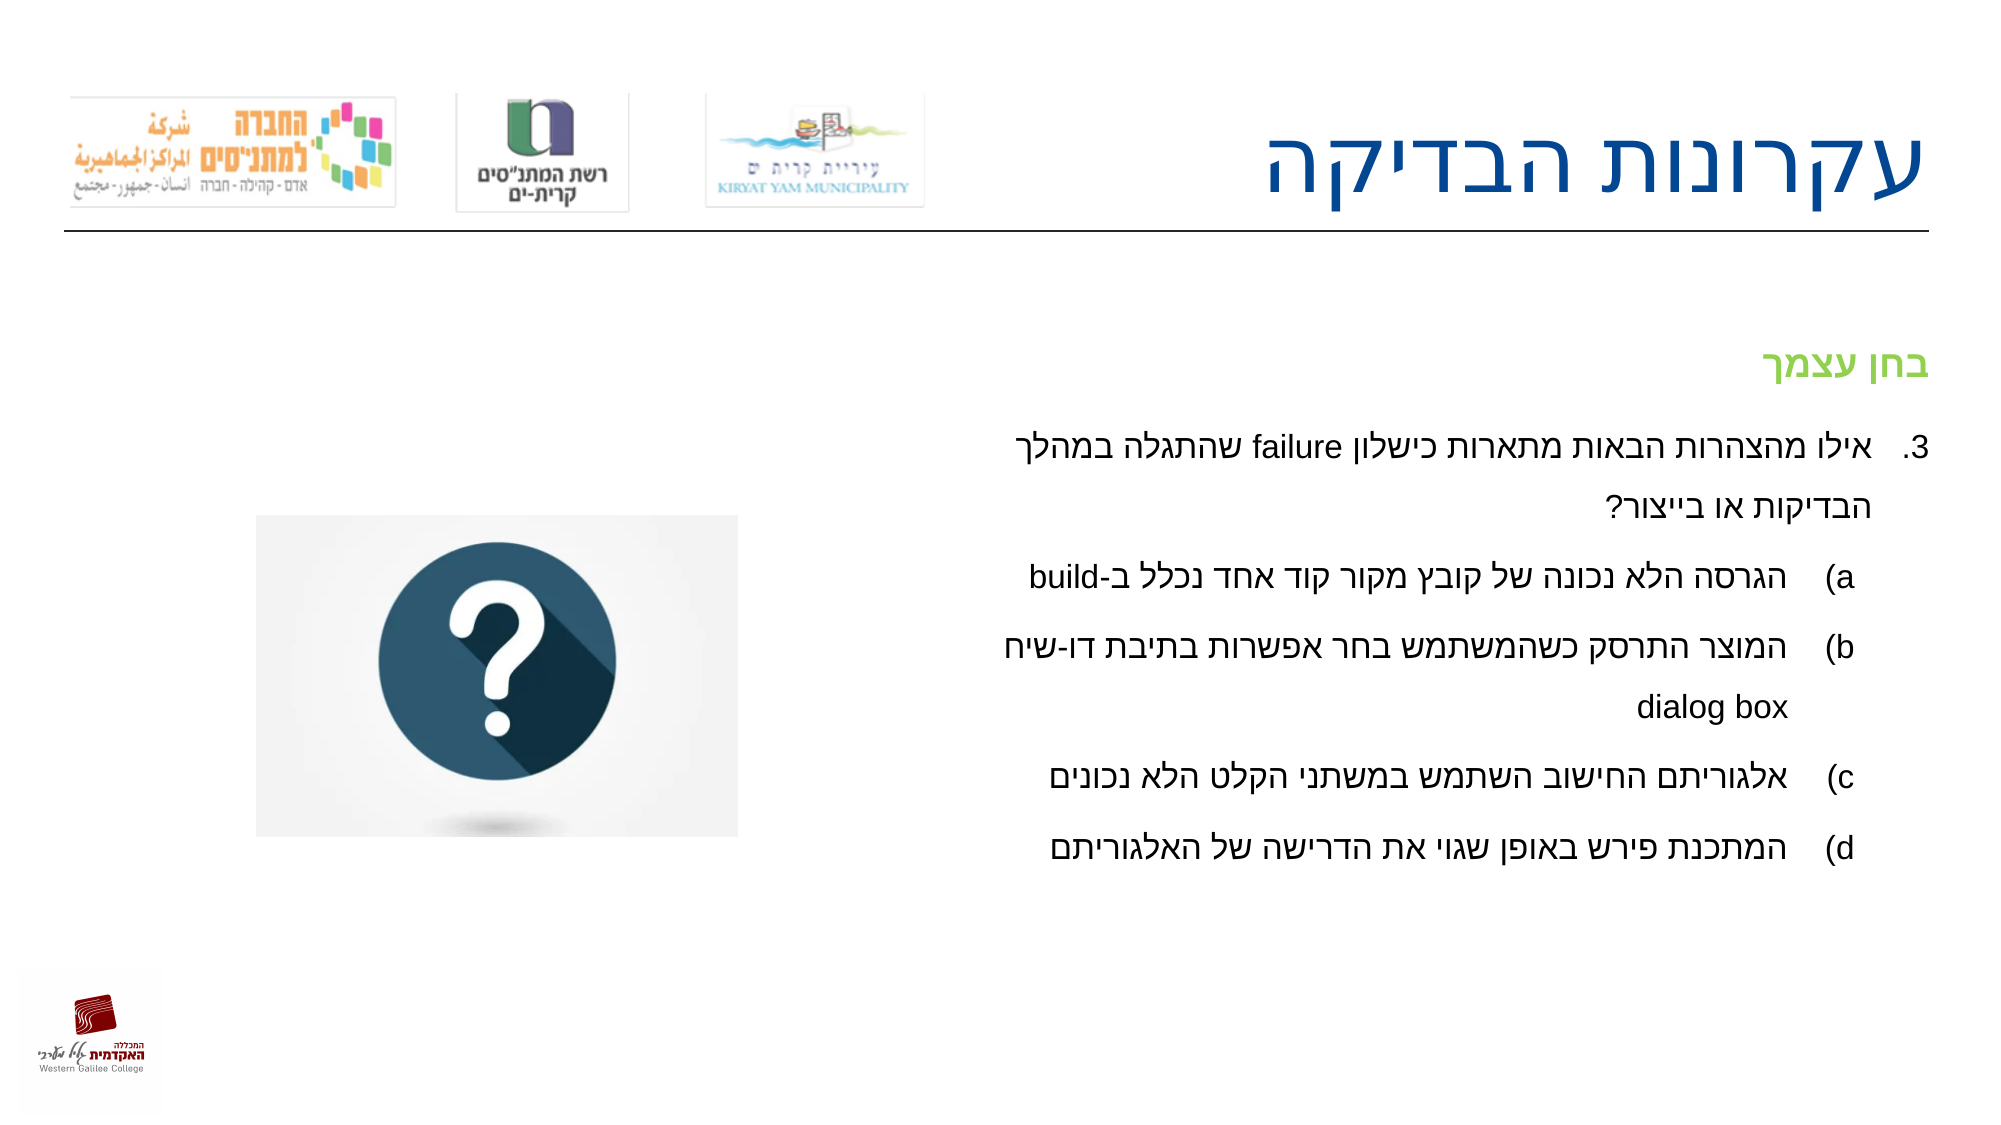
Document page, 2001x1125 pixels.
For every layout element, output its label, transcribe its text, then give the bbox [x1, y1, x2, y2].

picture [256, 515, 738, 837]
title עקרונות הבדיקה [64, 55, 1930, 221]
list בחן עצמך אילו מהצהרות הבאות מתארות כישלון failure שהתגלה במהלך הבדיקות או בייצור? הגרסה הלא נכונה של קובץ מקור קוד אחד נכלל ב-build המוצר התרסק כשהמשתמש בחר אפשרות בתיבת דו-שיח dialog box אלגוריתם החישוב השתמש במשתני הקלט הלא נכונים המתכנת פירש באופן שגוי את הדרישה של האלגוריתם [979, 309, 1930, 1043]
picture [18, 970, 164, 1116]
picture [70, 93, 925, 213]
